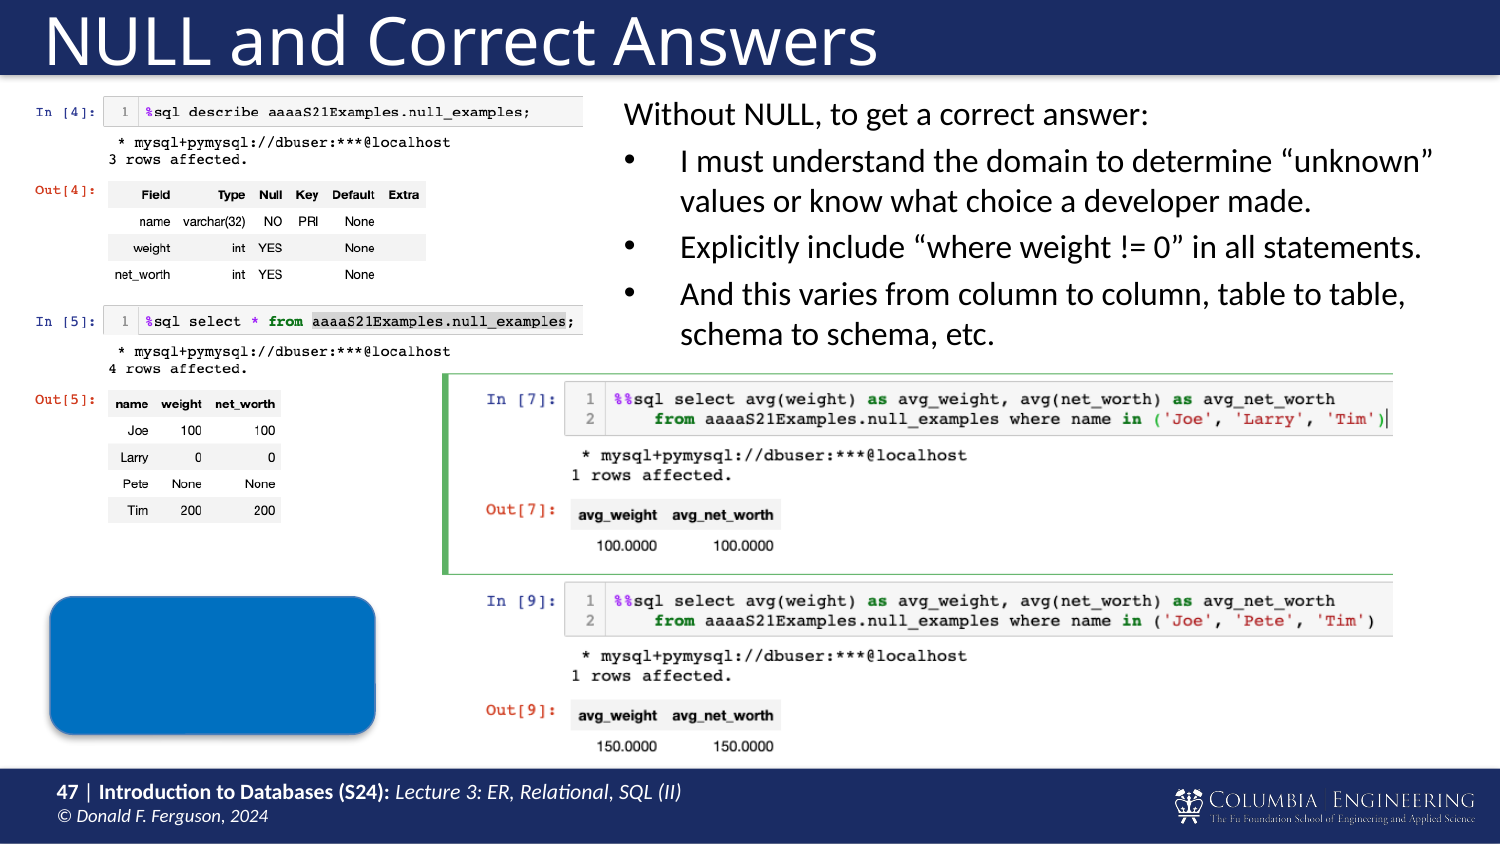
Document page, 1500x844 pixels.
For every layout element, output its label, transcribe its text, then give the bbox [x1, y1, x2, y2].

title NULL and Correct Answers [28, 0, 1450, 73]
text_box [49, 596, 376, 736]
list Without NULL, to get a correct answer: I must understand the domain to determine “unknown” values or know what choice a developer made. Explicitly include “where weight != 0” in all statements. And this varies from column to column, table to table, schema to schema, etc. [609, 85, 1472, 359]
picture [27, 96, 1393, 758]
